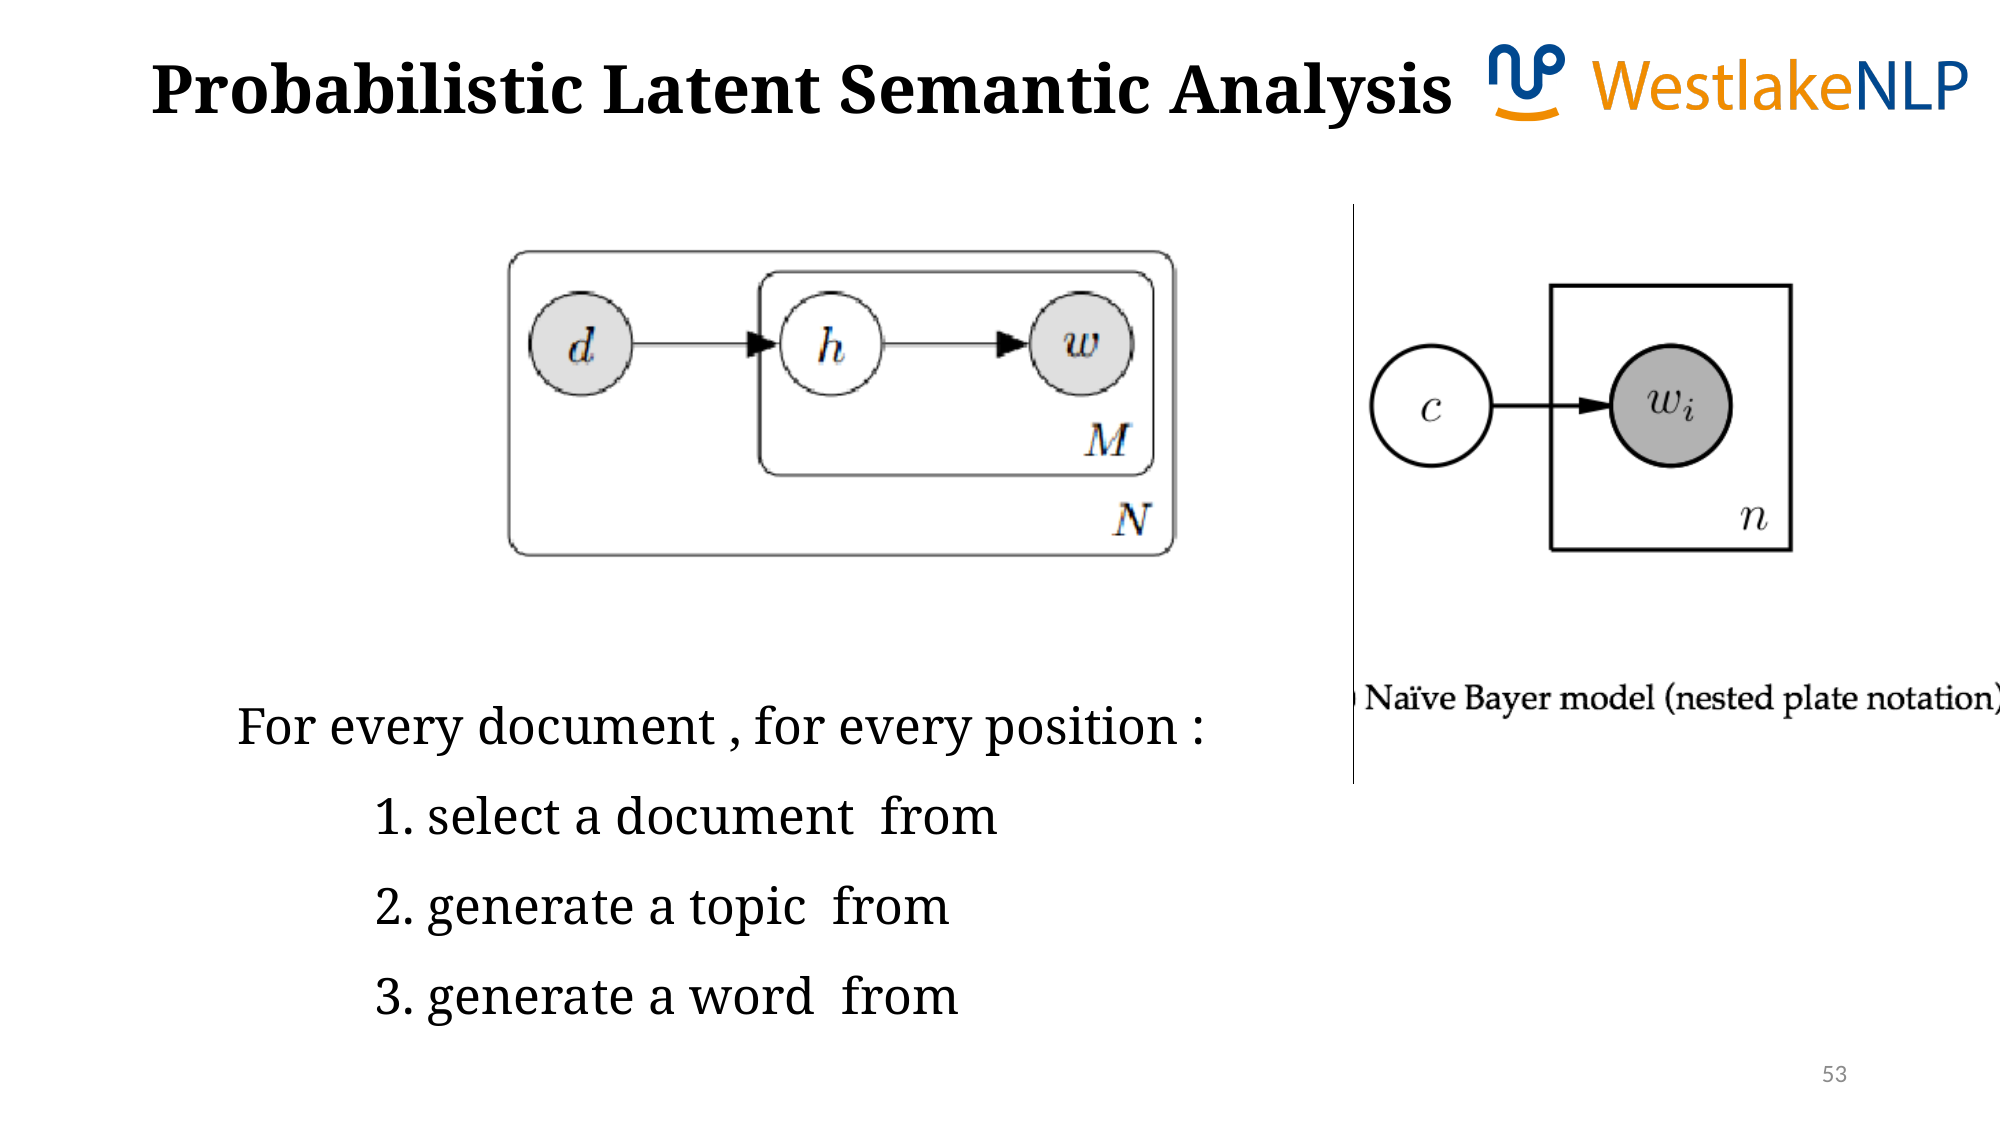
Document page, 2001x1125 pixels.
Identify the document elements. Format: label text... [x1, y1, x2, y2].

picture [1459, 0, 2000, 170]
slide_number 53 [1412, 1042, 1863, 1103]
text_box Probabilistic Latent Semantic Analysis [136, 39, 1615, 134]
picture [420, 178, 1292, 589]
picture [1355, 207, 2000, 785]
